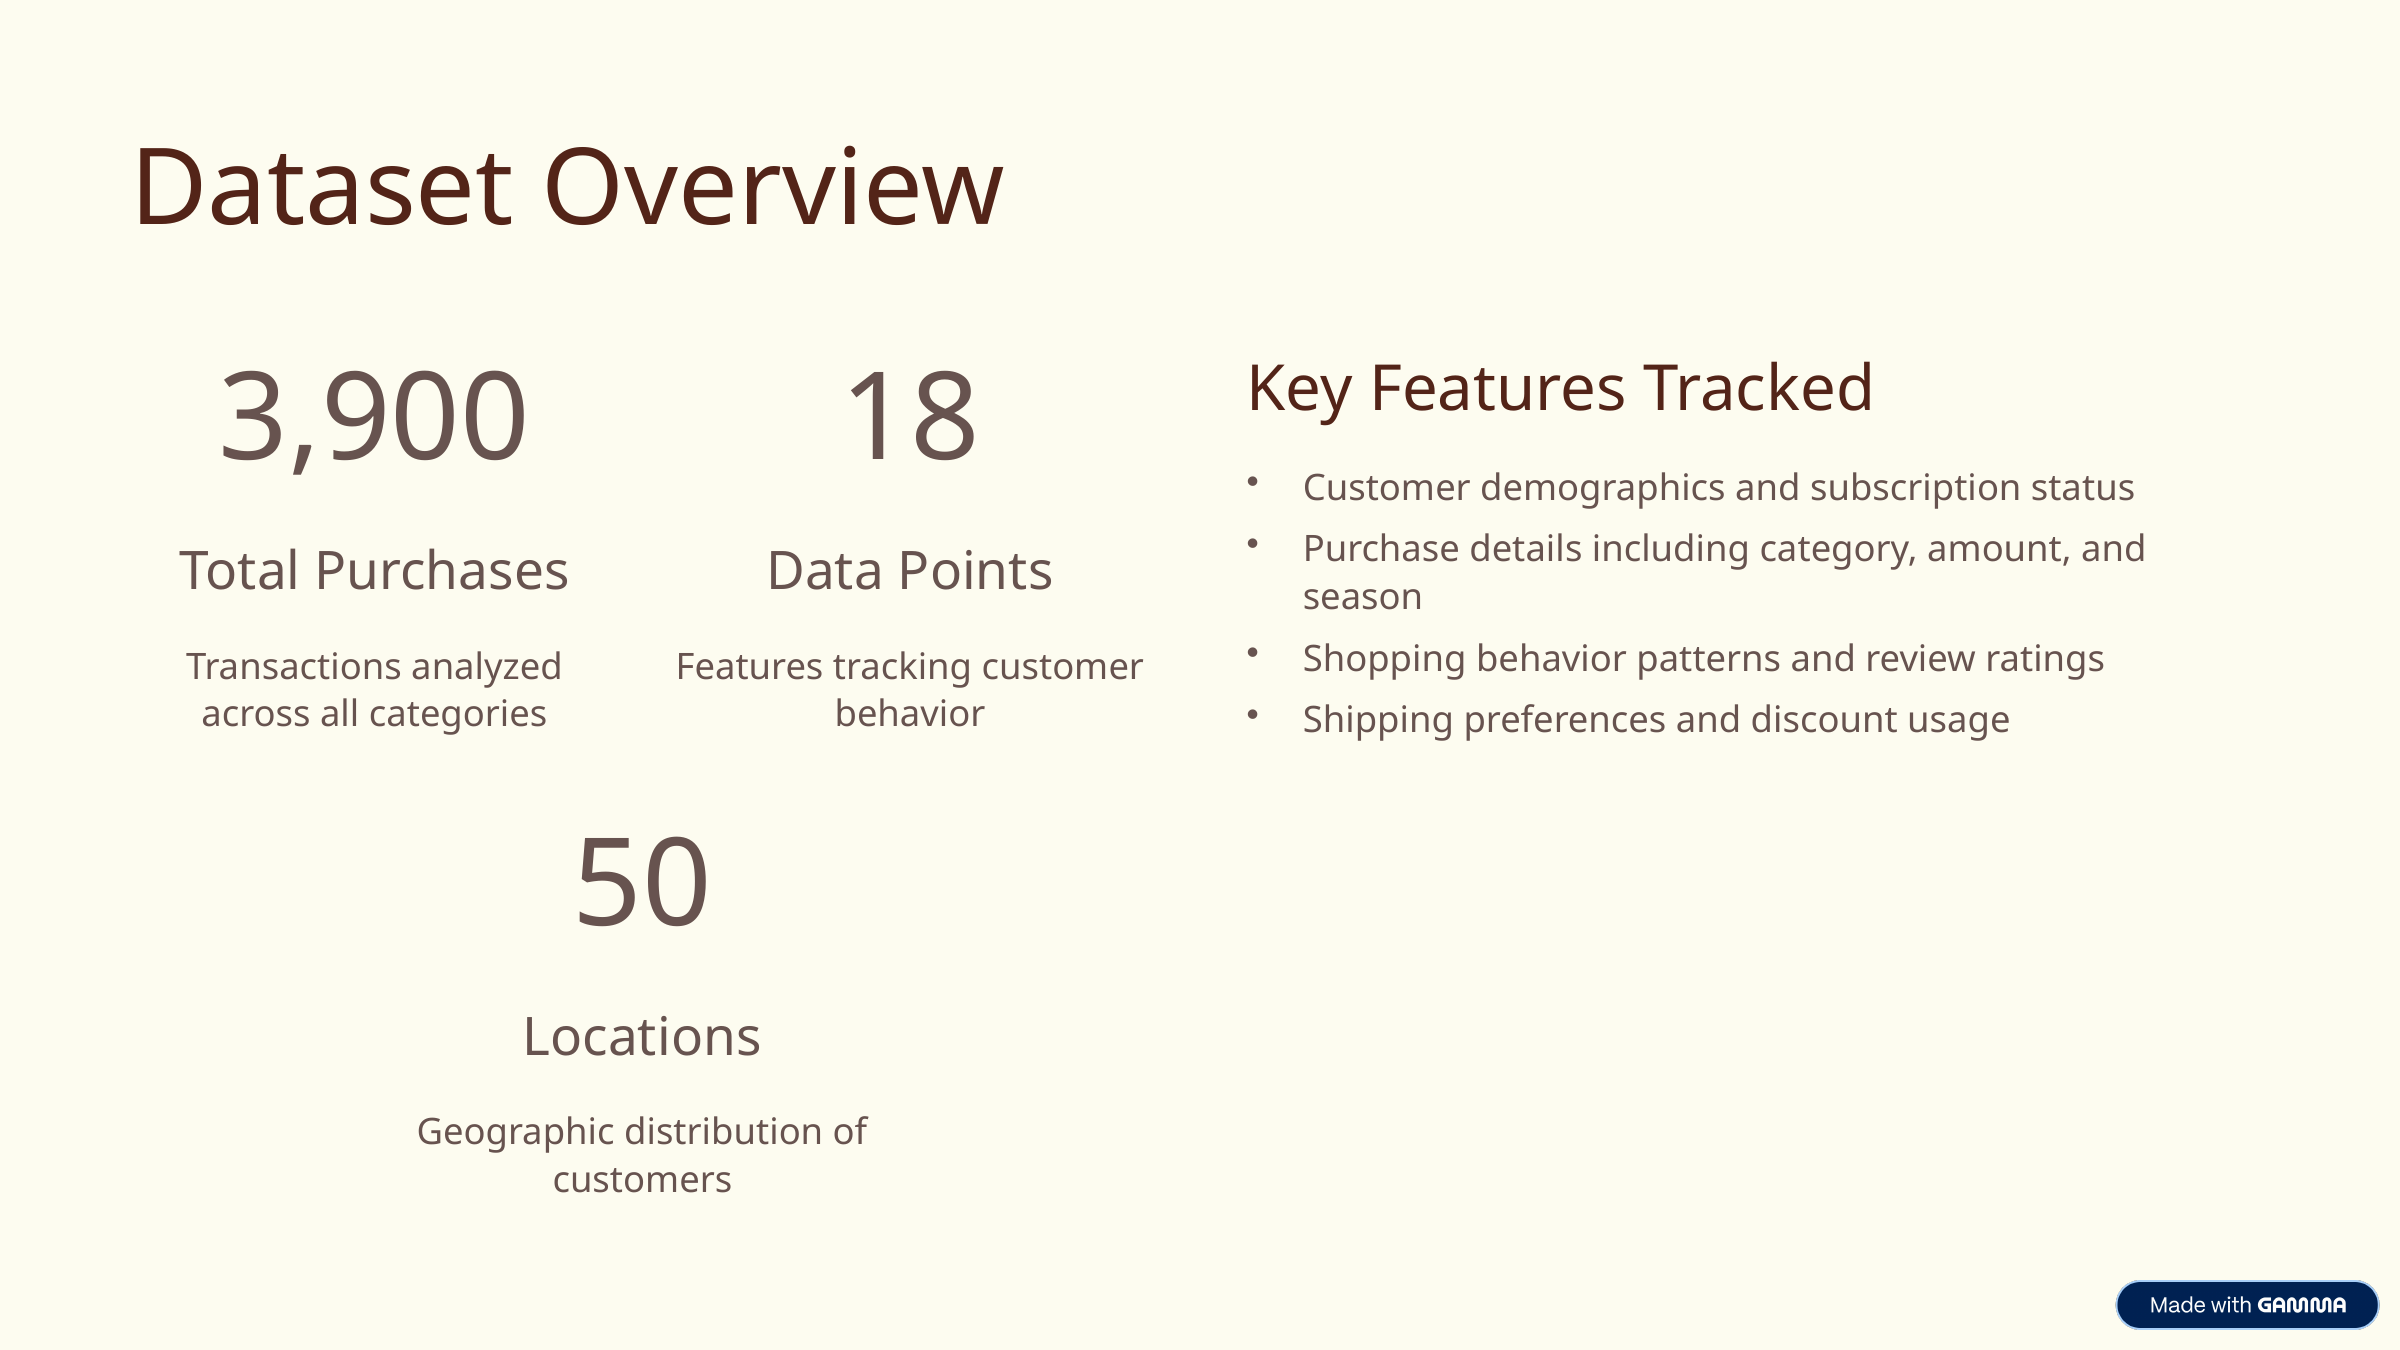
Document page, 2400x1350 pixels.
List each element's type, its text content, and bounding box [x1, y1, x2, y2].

text_box Purchase details including category, amount, and season [1246, 521, 2271, 618]
text_box Shipping preferences and discount usage [1246, 692, 2271, 741]
text_box Locations [397, 997, 887, 1067]
text_box Dataset Overview [130, 107, 1200, 247]
text_box Geographic distribution of customers [397, 1104, 887, 1201]
text_box Key Features Tracked [1246, 339, 1889, 423]
text_box Customer demographics and subscription status [1246, 459, 2271, 509]
text_box 18 [665, 362, 1155, 486]
text_box Shopping behavior patterns and review ratings [1246, 631, 2271, 680]
picture [2106, 1271, 2389, 1339]
text_box Transactions analyzed across all categories [130, 638, 620, 736]
text_box 3,900 [130, 362, 620, 486]
text_box Features tracking customer behavior [665, 638, 1155, 736]
text_box Data Points [665, 531, 1155, 602]
text_box 50 [397, 828, 887, 951]
text_box Total Purchases [130, 531, 620, 602]
